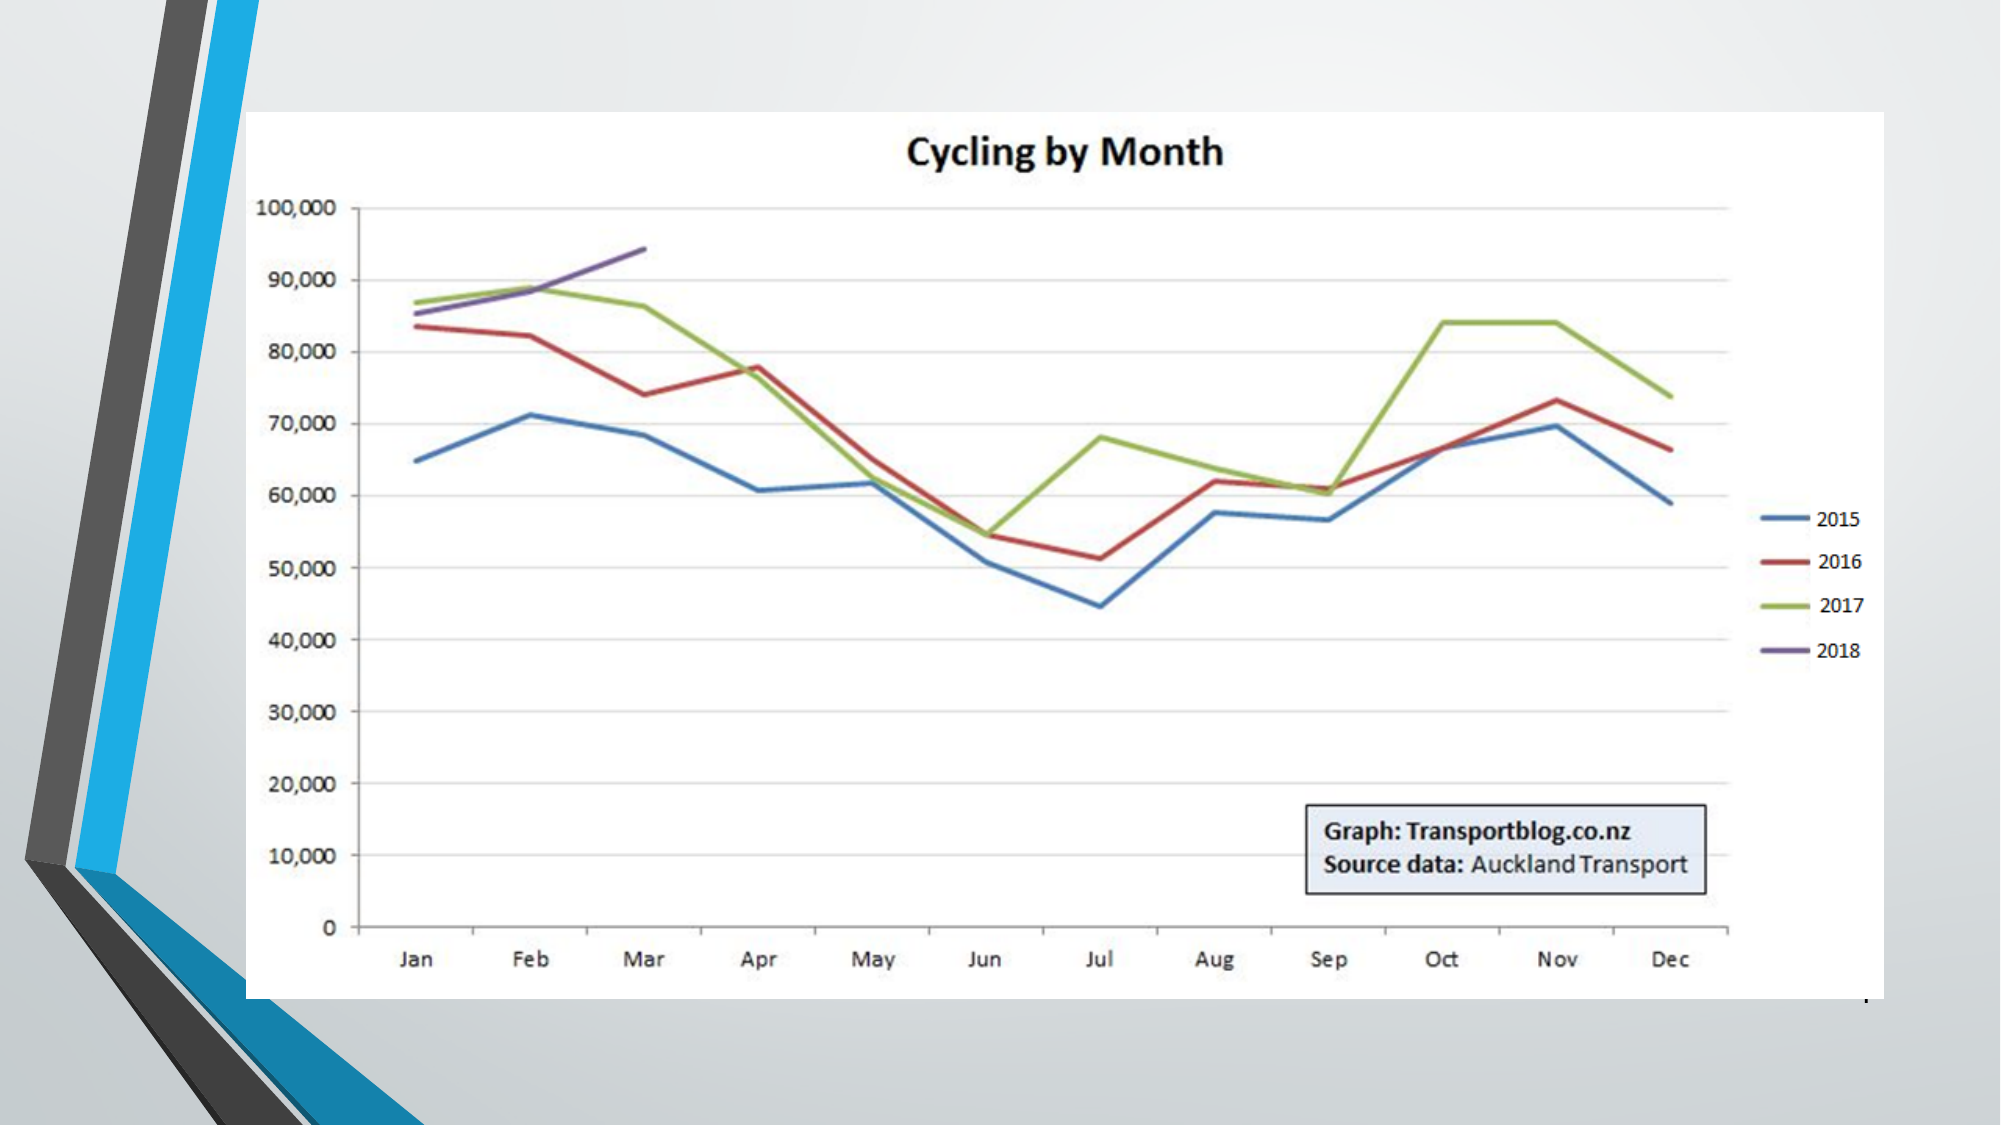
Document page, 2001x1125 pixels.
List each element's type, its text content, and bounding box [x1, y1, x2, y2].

picture [246, 112, 1885, 999]
slide_number 4 [1796, 962, 1887, 1023]
